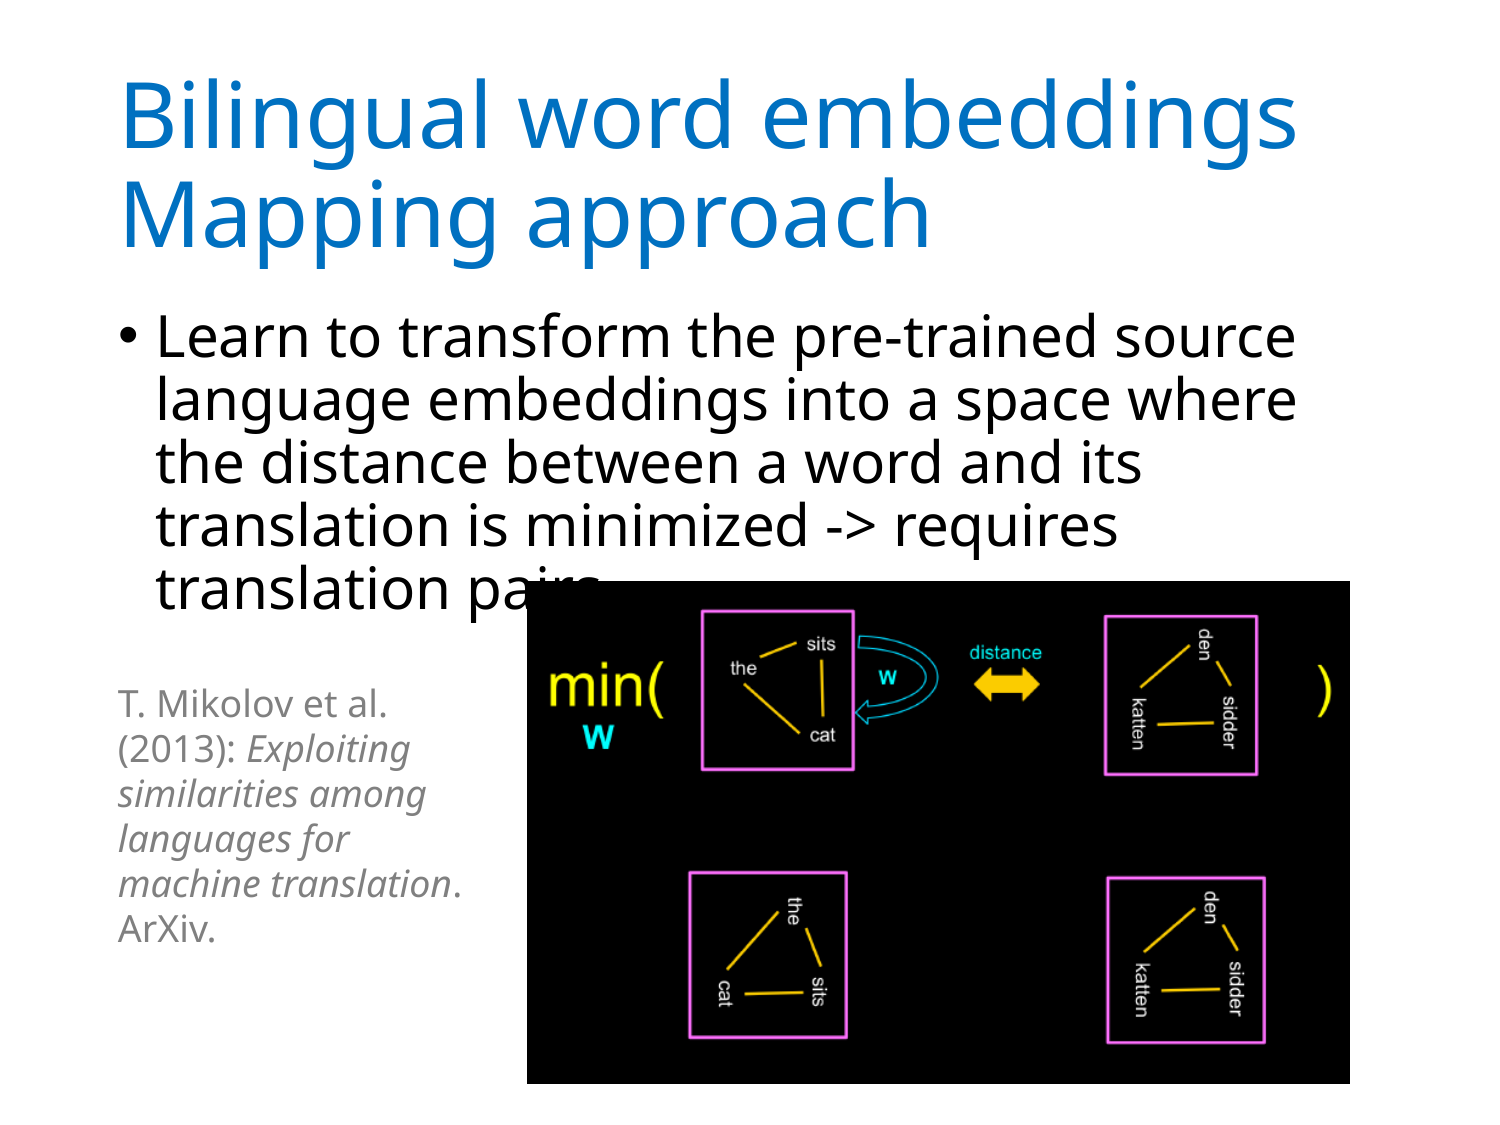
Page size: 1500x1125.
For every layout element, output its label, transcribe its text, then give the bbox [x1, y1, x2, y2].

text_box T. Mikolov et al. (2013): Exploiting similarities among languages for machine translation. ArXiv. [103, 672, 491, 958]
title Bilingual word embeddings Mapping approach [103, 59, 1397, 278]
picture [527, 581, 1350, 1084]
list Learn to transform the pre-trained source language embeddings into a space where the distance between a word and its translation is minimized -> requires translation pairs [103, 299, 1397, 1014]
